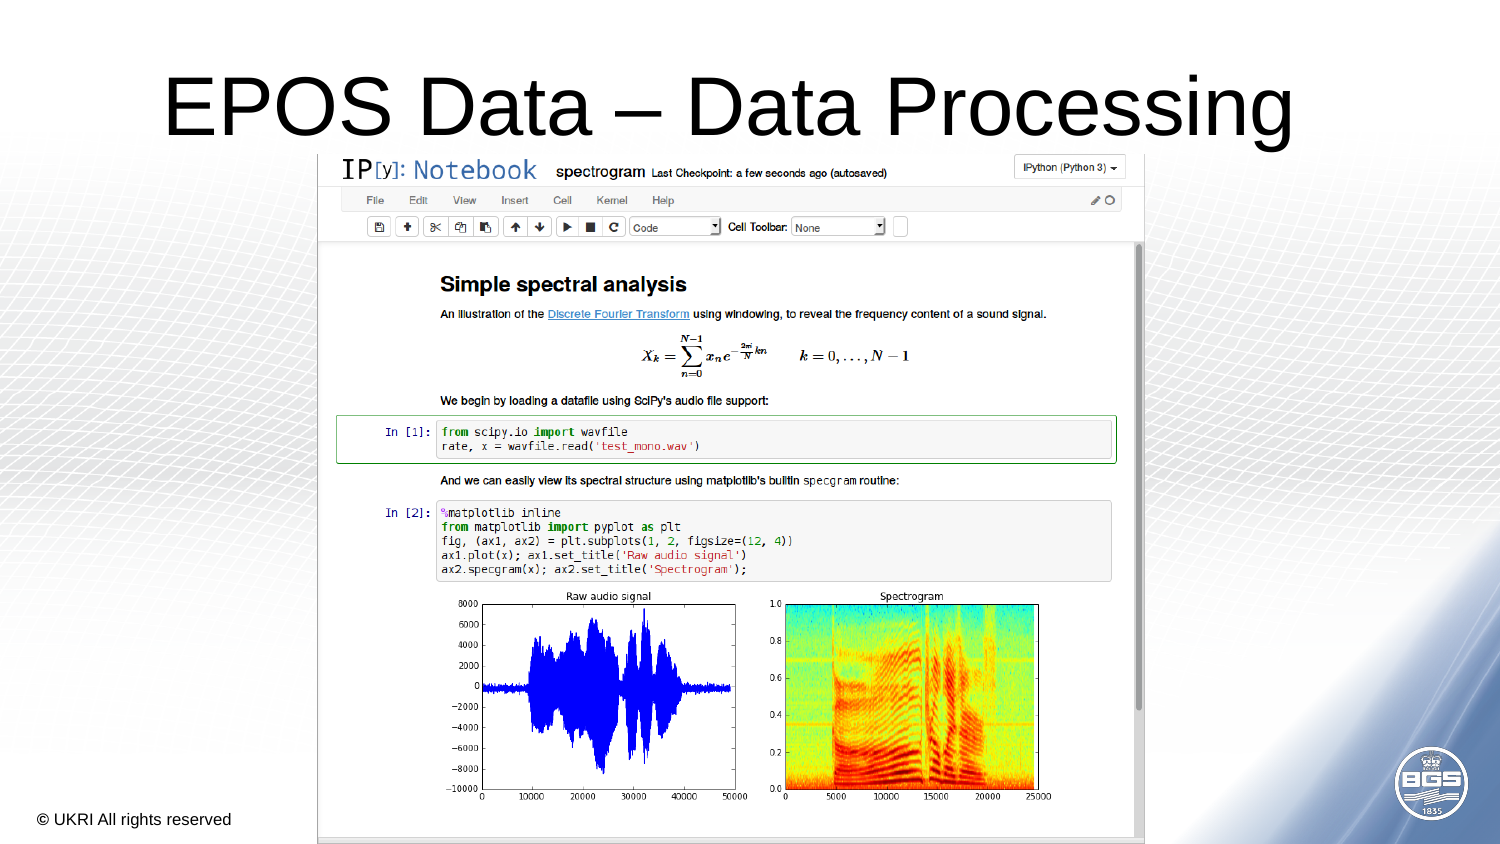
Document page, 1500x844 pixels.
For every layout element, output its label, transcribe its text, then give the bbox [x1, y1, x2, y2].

title EPOS Data – Data Processing [147, 32, 1500, 173]
picture [0, 0, 1500, 844]
